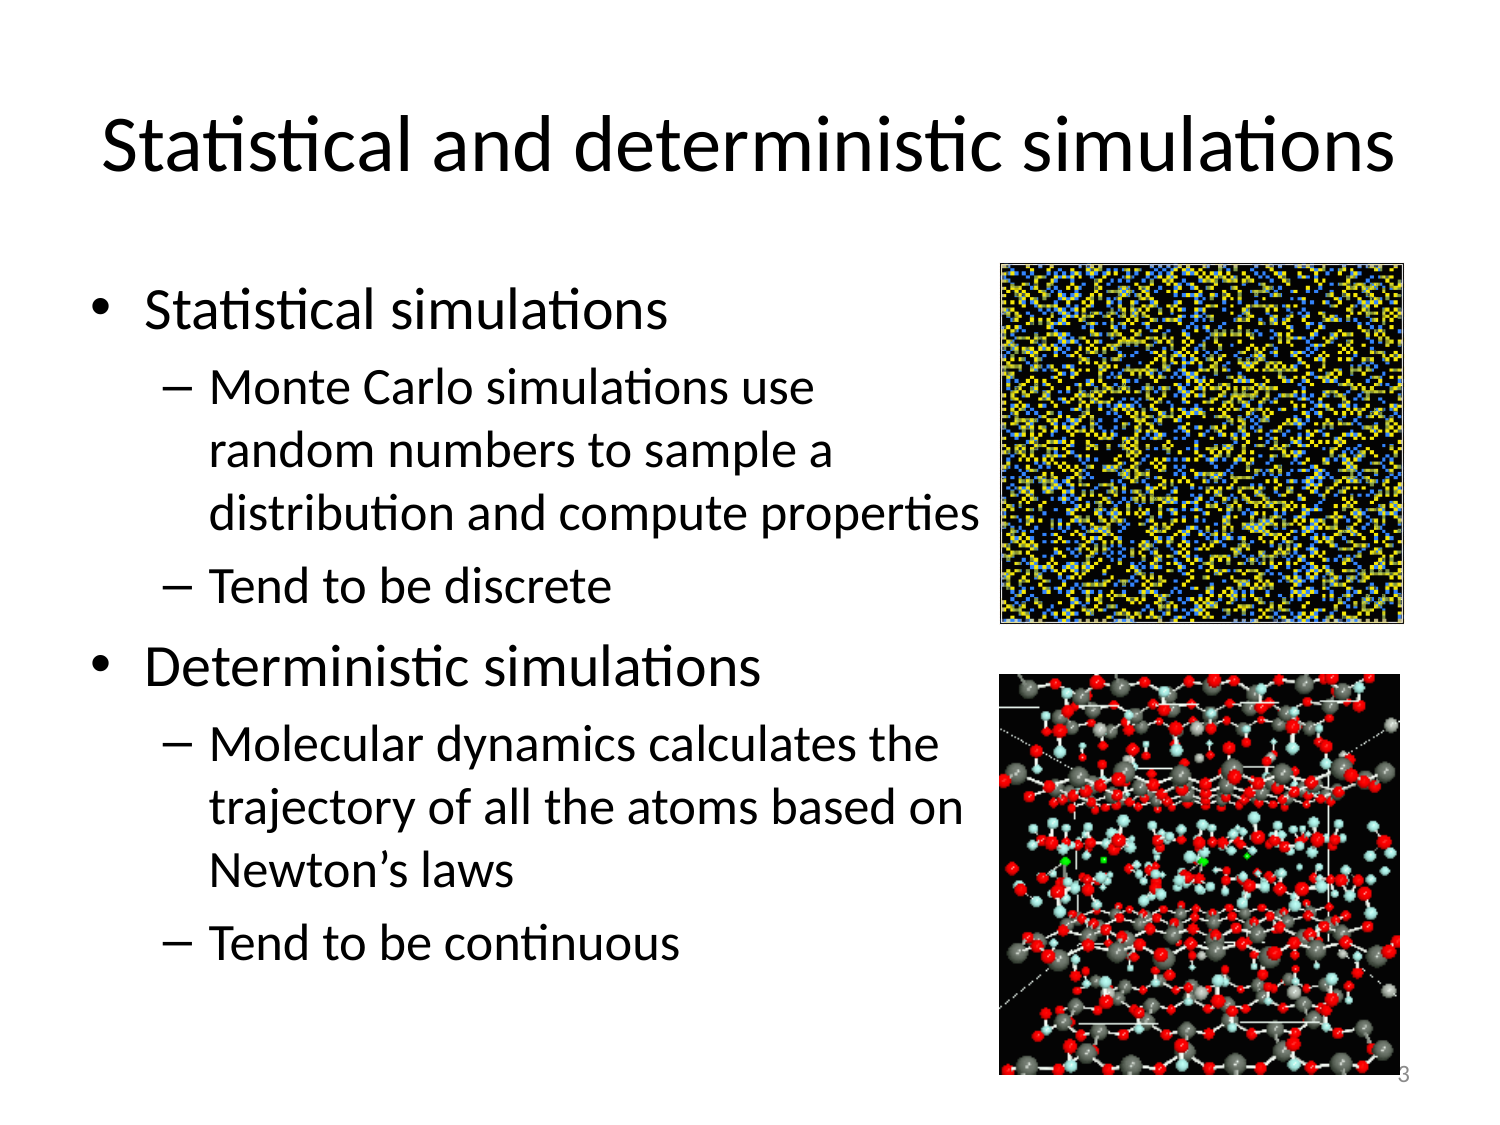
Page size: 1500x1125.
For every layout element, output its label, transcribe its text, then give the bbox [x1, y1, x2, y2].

title Statistical and deterministic simulations [75, 45, 1425, 233]
slide_number 3 [1074, 1042, 1425, 1103]
list Statistical simulations Monte Carlo simulations use random numbers to sample a distribution and compute properties Tend to be discrete Deterministic simulations Molecular dynamics calculates the trajectory of all the atoms based on Newton’s laws Tend to be continuous [75, 262, 1000, 1005]
picture [999, 262, 1406, 625]
picture [999, 674, 1401, 1076]
